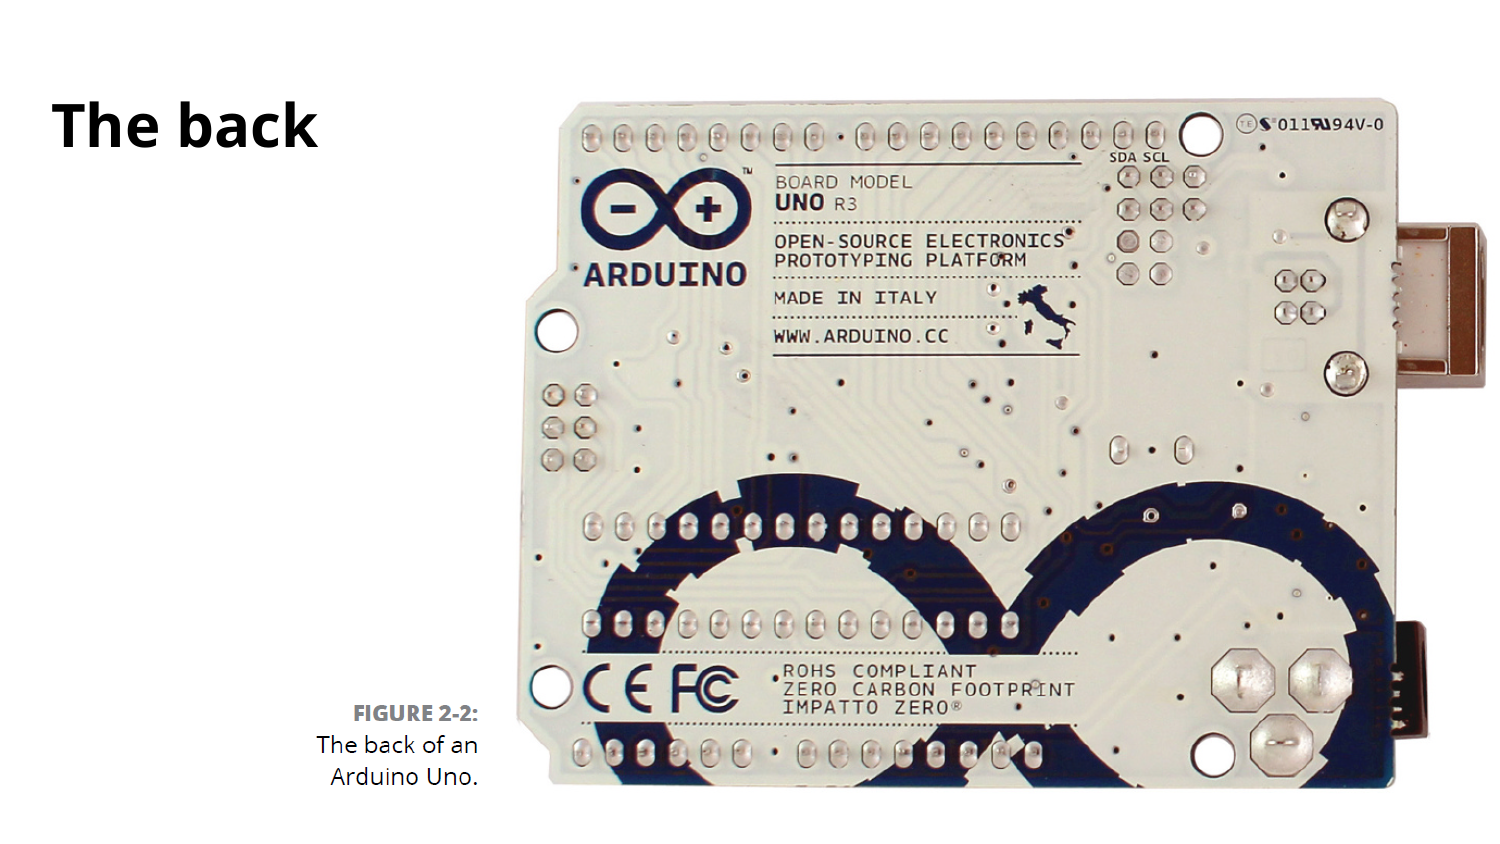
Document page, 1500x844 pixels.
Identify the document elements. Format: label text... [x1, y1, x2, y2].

title The back [51, 72, 1449, 176]
picture [292, 79, 1500, 794]
